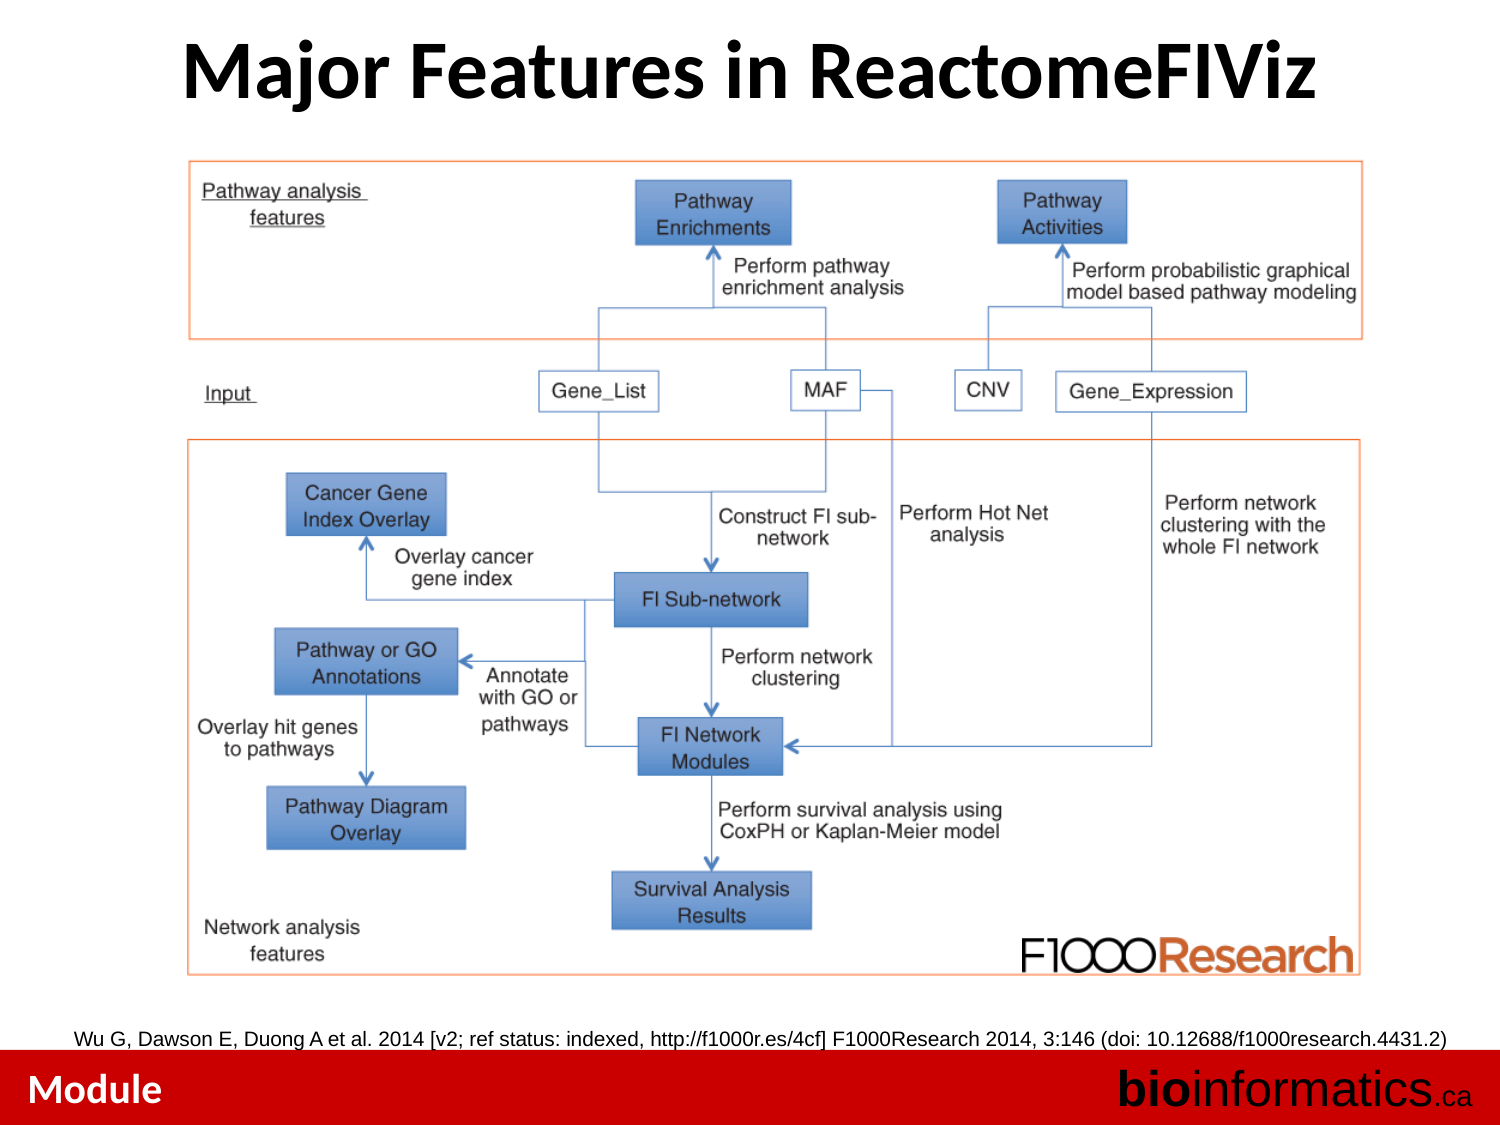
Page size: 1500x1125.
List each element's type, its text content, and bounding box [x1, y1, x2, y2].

title Major Features in ReactomeFIViz [75, 3, 1425, 128]
text_box Wu G, Dawson E, Duong A et al. 2014 [v2; ref status: indexed, http://f1000r.es/4cf] F1000Research 2014, 3:146 (doi: 10.12688/f1000research.4431.2) [59, 1018, 1500, 1058]
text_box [174, 143, 1373, 994]
